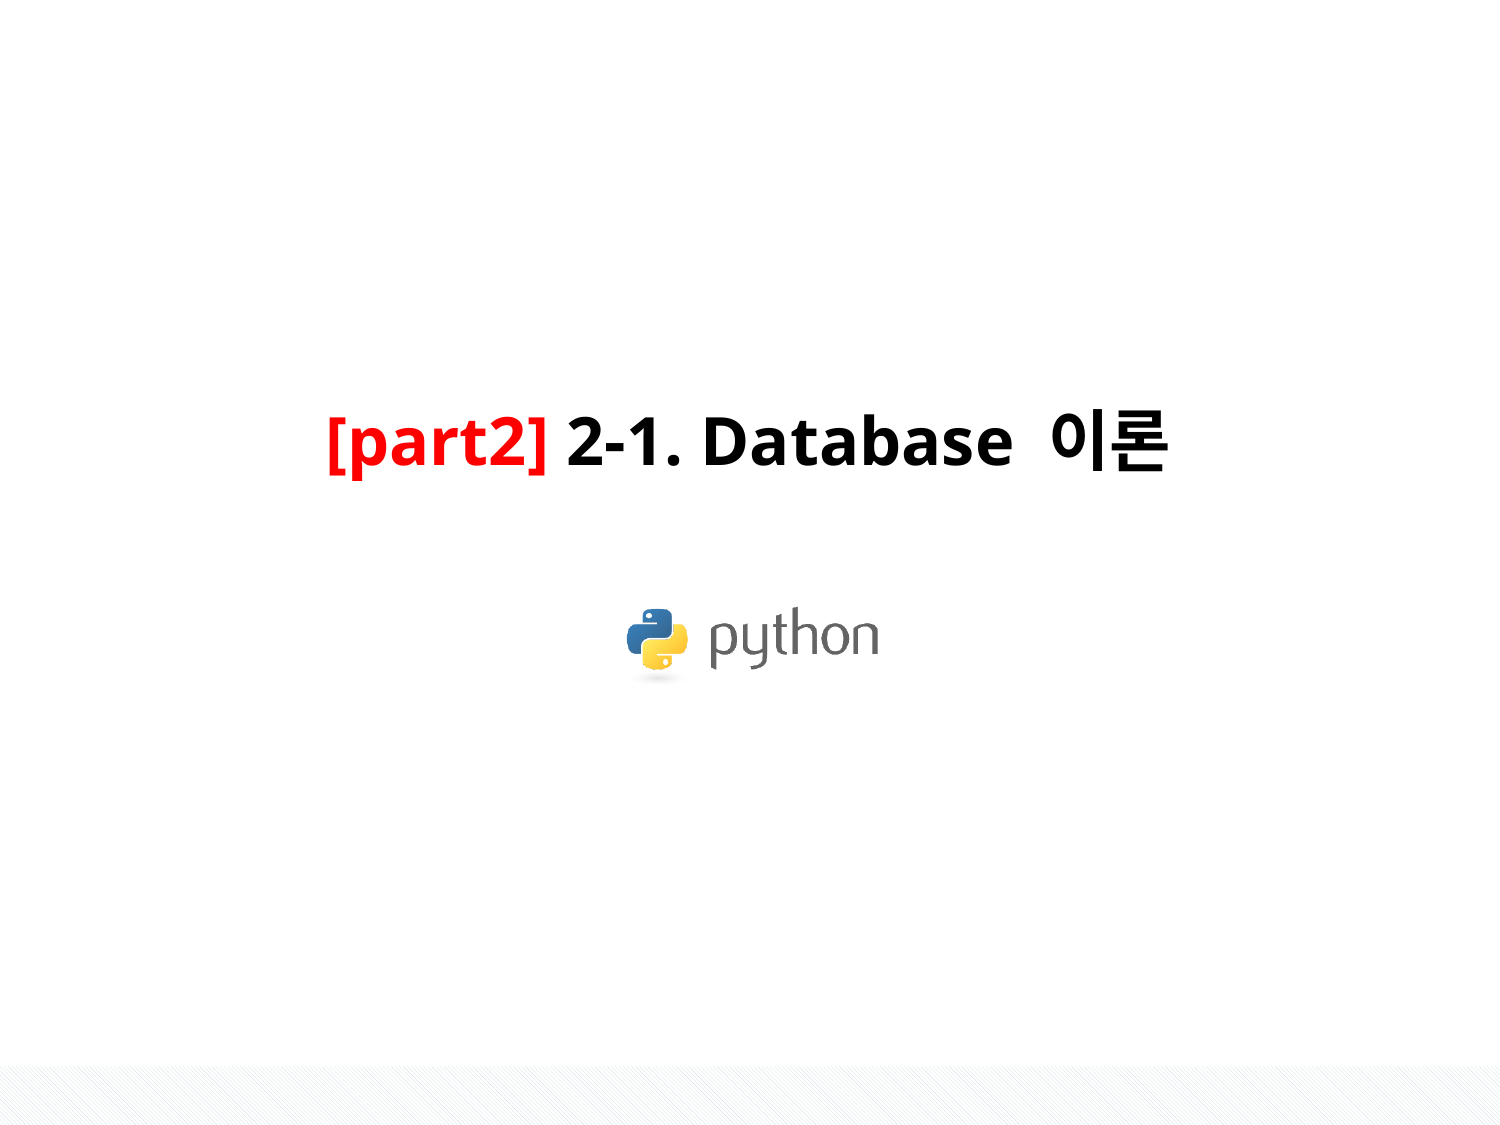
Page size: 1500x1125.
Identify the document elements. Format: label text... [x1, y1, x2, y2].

text_box [part2] 2-1. Database 이론 [310, 391, 1186, 567]
picture [582, 590, 914, 703]
